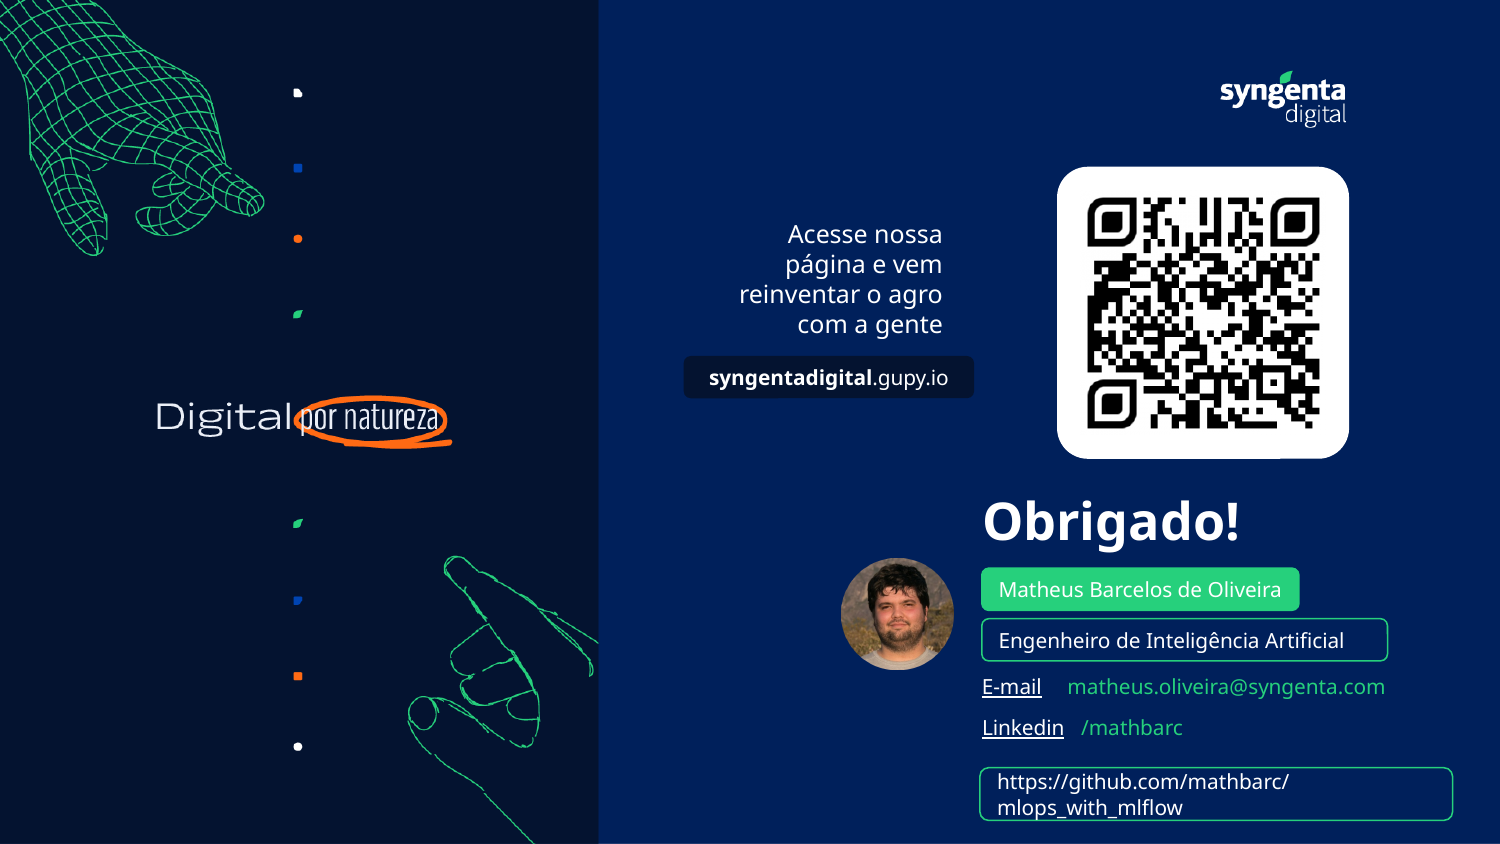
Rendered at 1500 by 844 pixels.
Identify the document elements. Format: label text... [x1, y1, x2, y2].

text_box matheus.oliveira@syngenta.com [1058, 660, 1417, 712]
text_box Matheus Barcelos de Oliveira [981, 568, 1299, 611]
picture [0, 0, 1500, 844]
text_box Engenheiro de Inteligência Artificial [981, 618, 1388, 660]
text_box Obrigado! [967, 473, 1405, 566]
text_box E-mail [967, 660, 1058, 712]
text_box Acesse nossa página e vem reinventar o agro com a gente [699, 203, 958, 354]
text_box /mathbarc [1093, 701, 1253, 753]
text_box syngentadigital.gupy.io [683, 355, 975, 399]
text_box Linkedin [967, 701, 1093, 753]
text_box https://github.com/mathbarc/mlops_with_mlflow [979, 767, 1453, 821]
text_box [1057, 166, 1350, 459]
